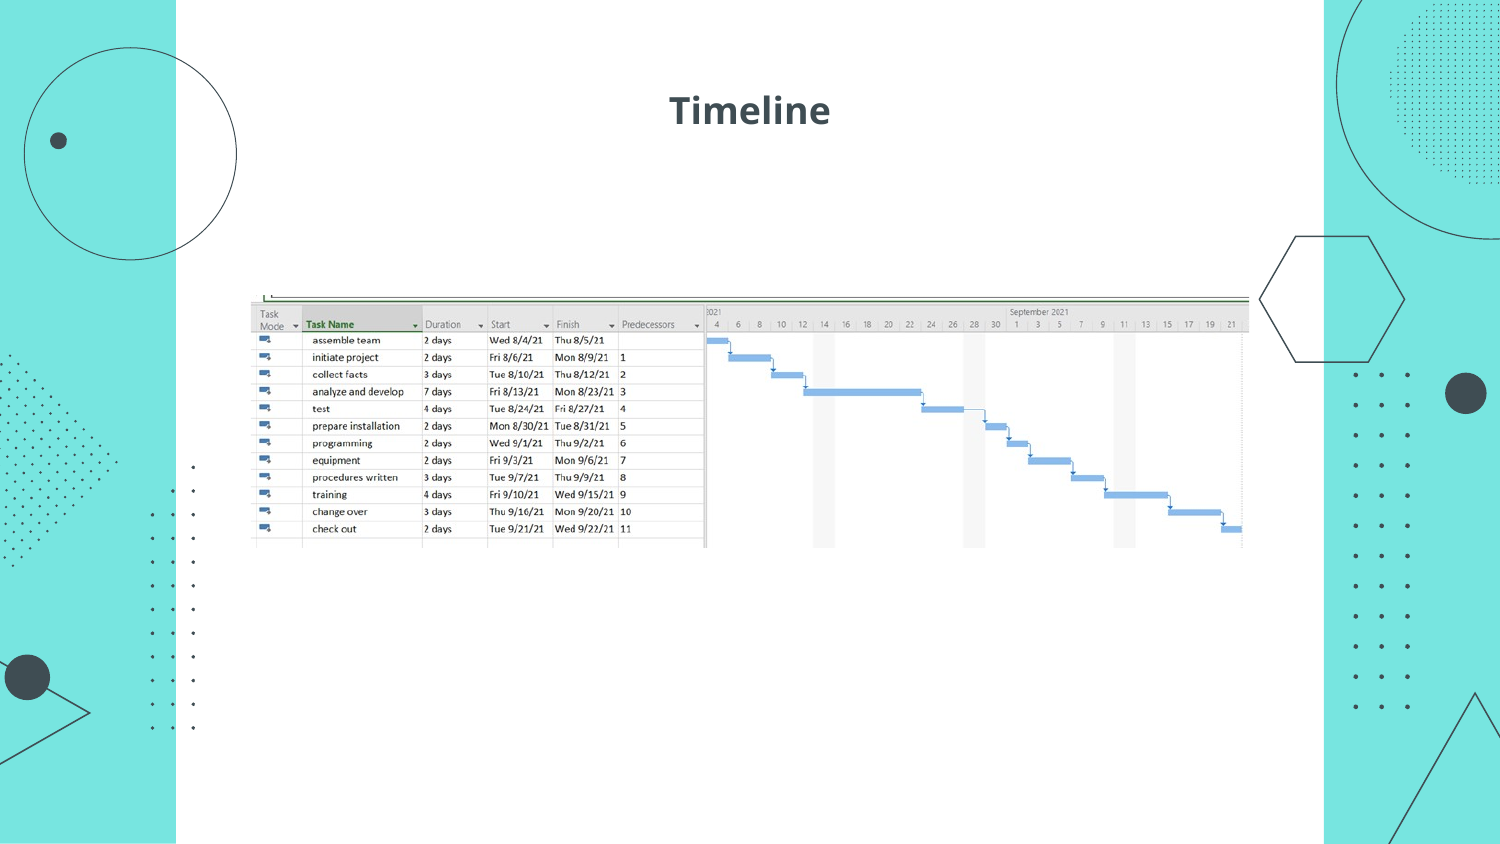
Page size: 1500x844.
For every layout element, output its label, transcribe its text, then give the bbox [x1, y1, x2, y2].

picture [250, 295, 1250, 549]
title Timeline [278, 71, 1222, 166]
